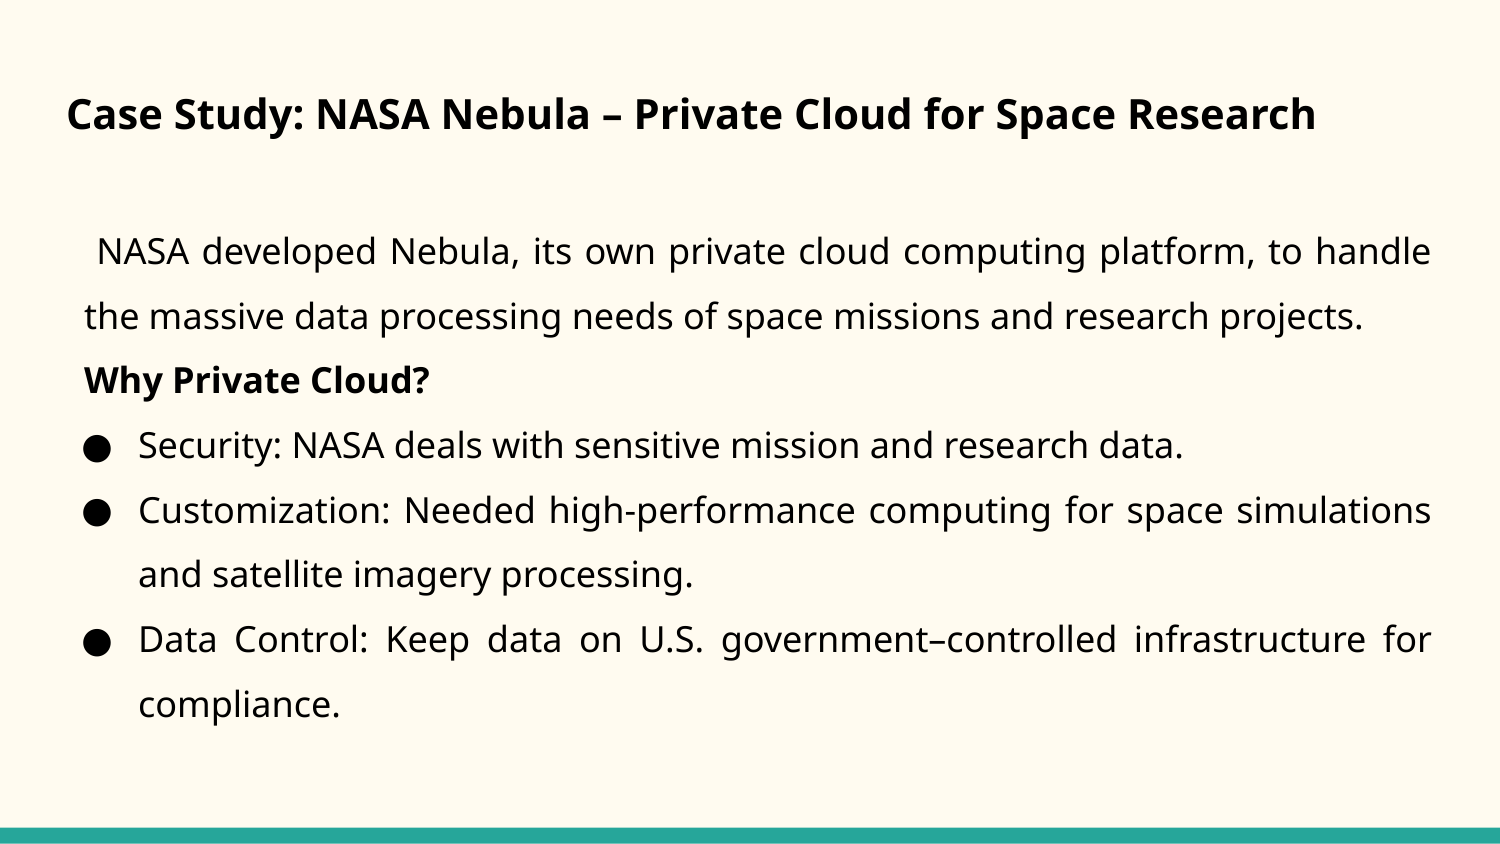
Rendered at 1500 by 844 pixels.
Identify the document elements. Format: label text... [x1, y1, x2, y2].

list NASA developed Nebula, its own private cloud computing platform, to handle the massive data processing needs of space missions and research projects. Why Private Cloud? Security: NASA deals with sensitive mission and research data. Customization: Needed high-performance computing for space simulations and satellite imagery processing. Data Control: Keep data on U.S. government–controlled infrastructure for compliance. [51, 192, 1449, 750]
title Case Study: NASA Nebula – Private Cloud for Space Research [51, 72, 1449, 174]
